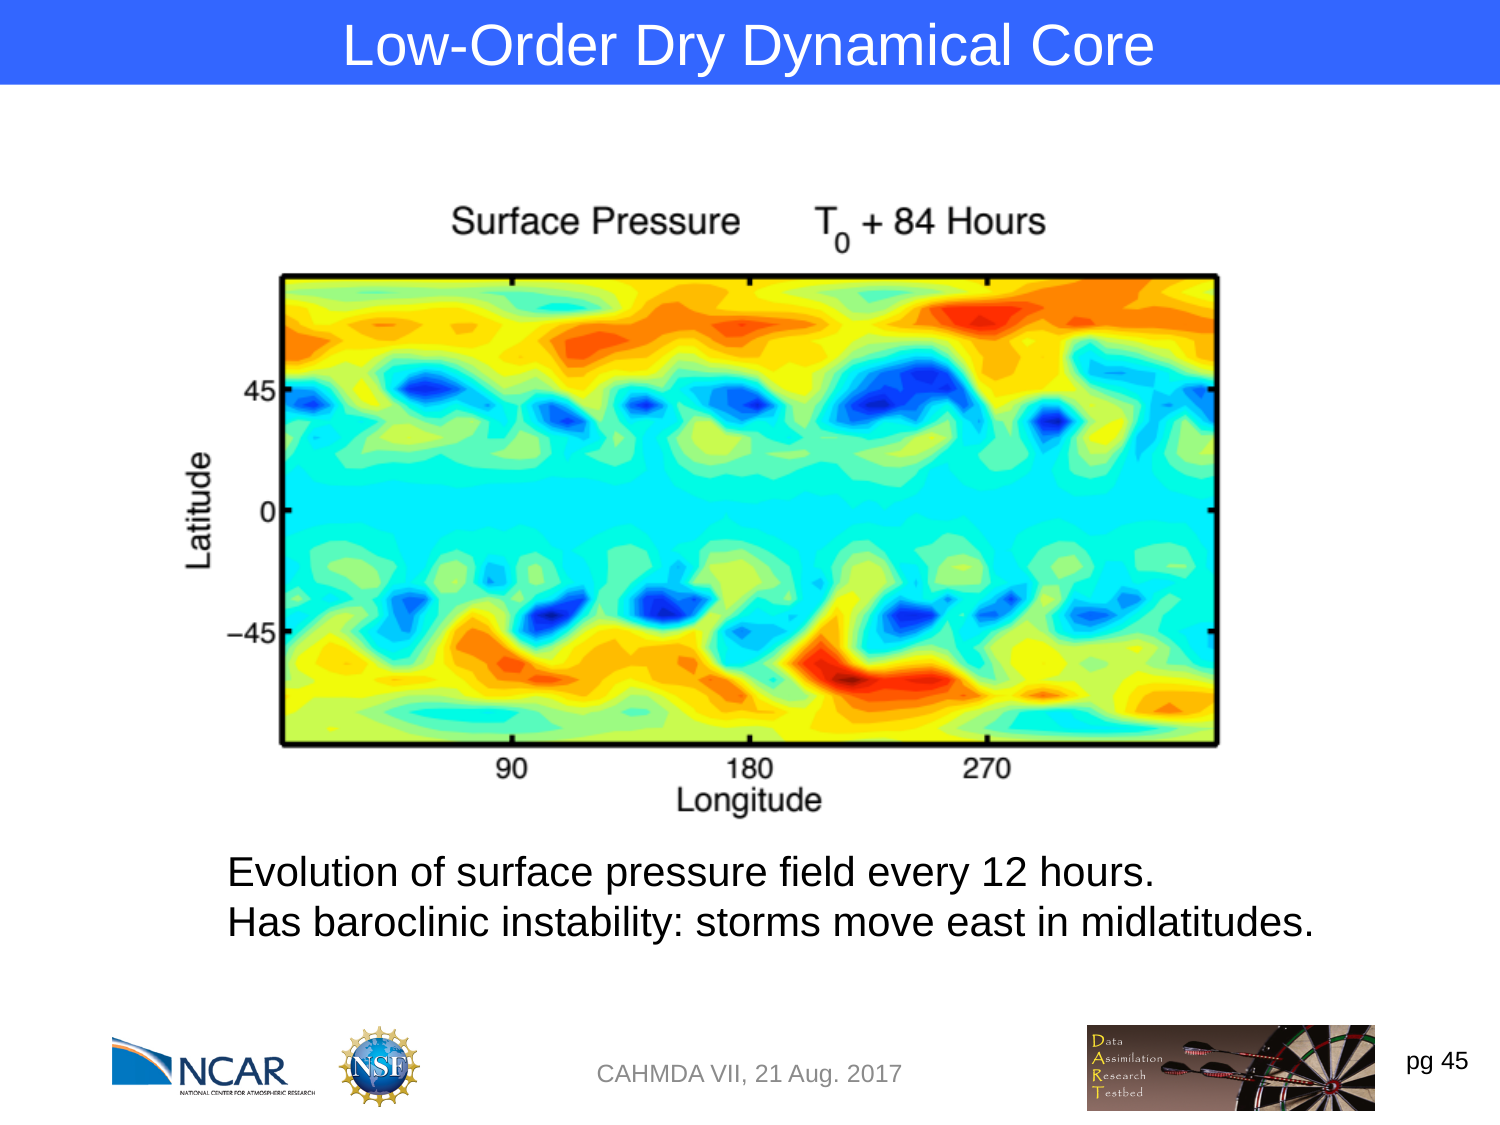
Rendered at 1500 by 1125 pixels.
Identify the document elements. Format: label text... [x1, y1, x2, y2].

picture [174, 187, 1224, 821]
picture [1087, 1025, 1375, 1111]
text_box Low-Order Dry Dynamical Core [0, 0, 1500, 85]
text_box Evolution of surface pressure field every 12 hours. Has baroclinic instability: storms move east in midlatitudes. [212, 837, 1338, 953]
picture [112, 1037, 315, 1095]
picture [337, 1024, 421, 1108]
footer CAHMDA VII, 21 Aug. 2017 [512, 1042, 988, 1103]
